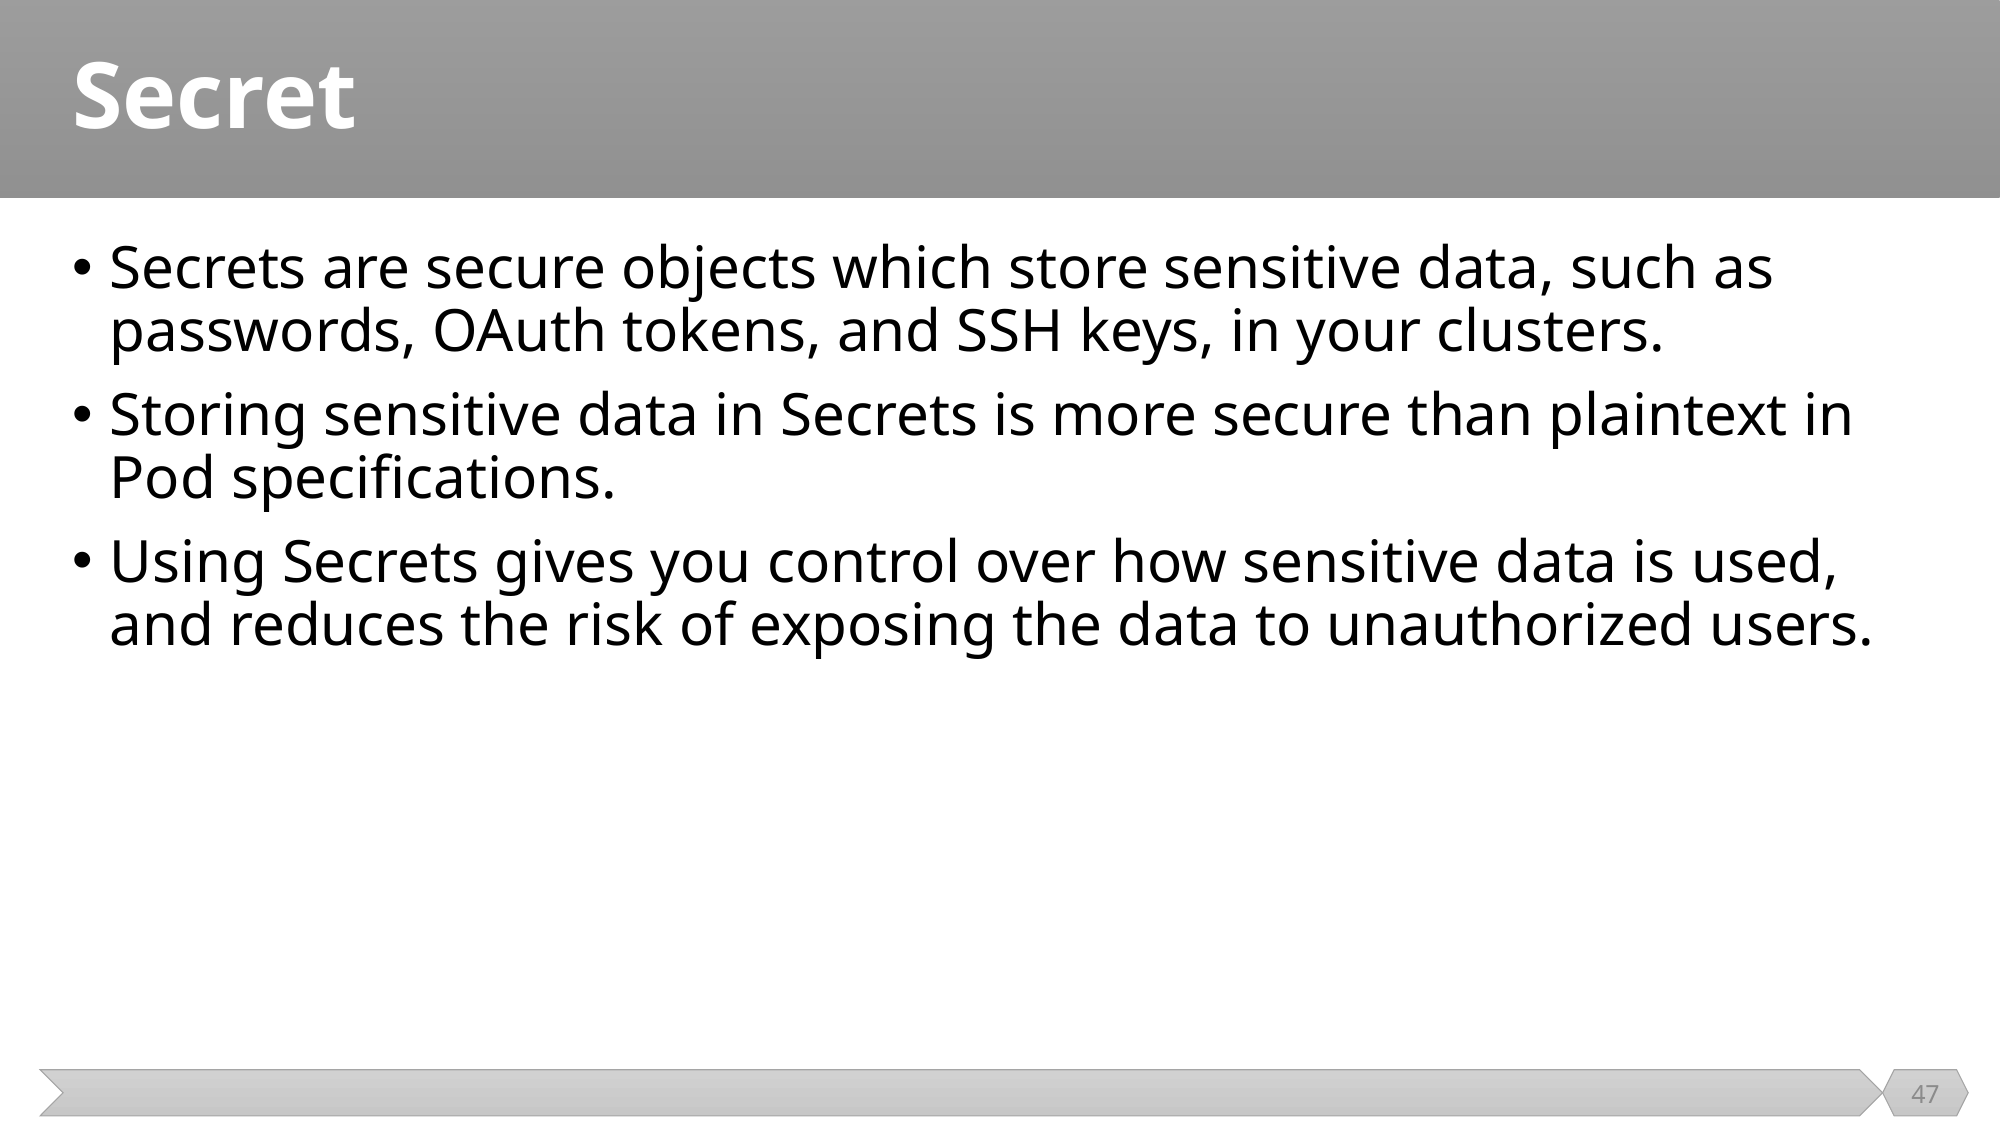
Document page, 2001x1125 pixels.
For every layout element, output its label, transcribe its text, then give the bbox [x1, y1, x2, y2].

title Secret [56, 0, 1969, 199]
slide_number 47 [1882, 1065, 1969, 1125]
list Secrets are secure objects which store sensitive data, such as passwords, OAuth tokens, and SSH keys, in your clusters. Storing sensitive data in Secrets is more secure than plaintext in Pod specifications. Using Secrets gives you control over how sensitive data is used, and reduces the risk of exposing the data to unauthorized users. [56, 230, 1969, 1010]
